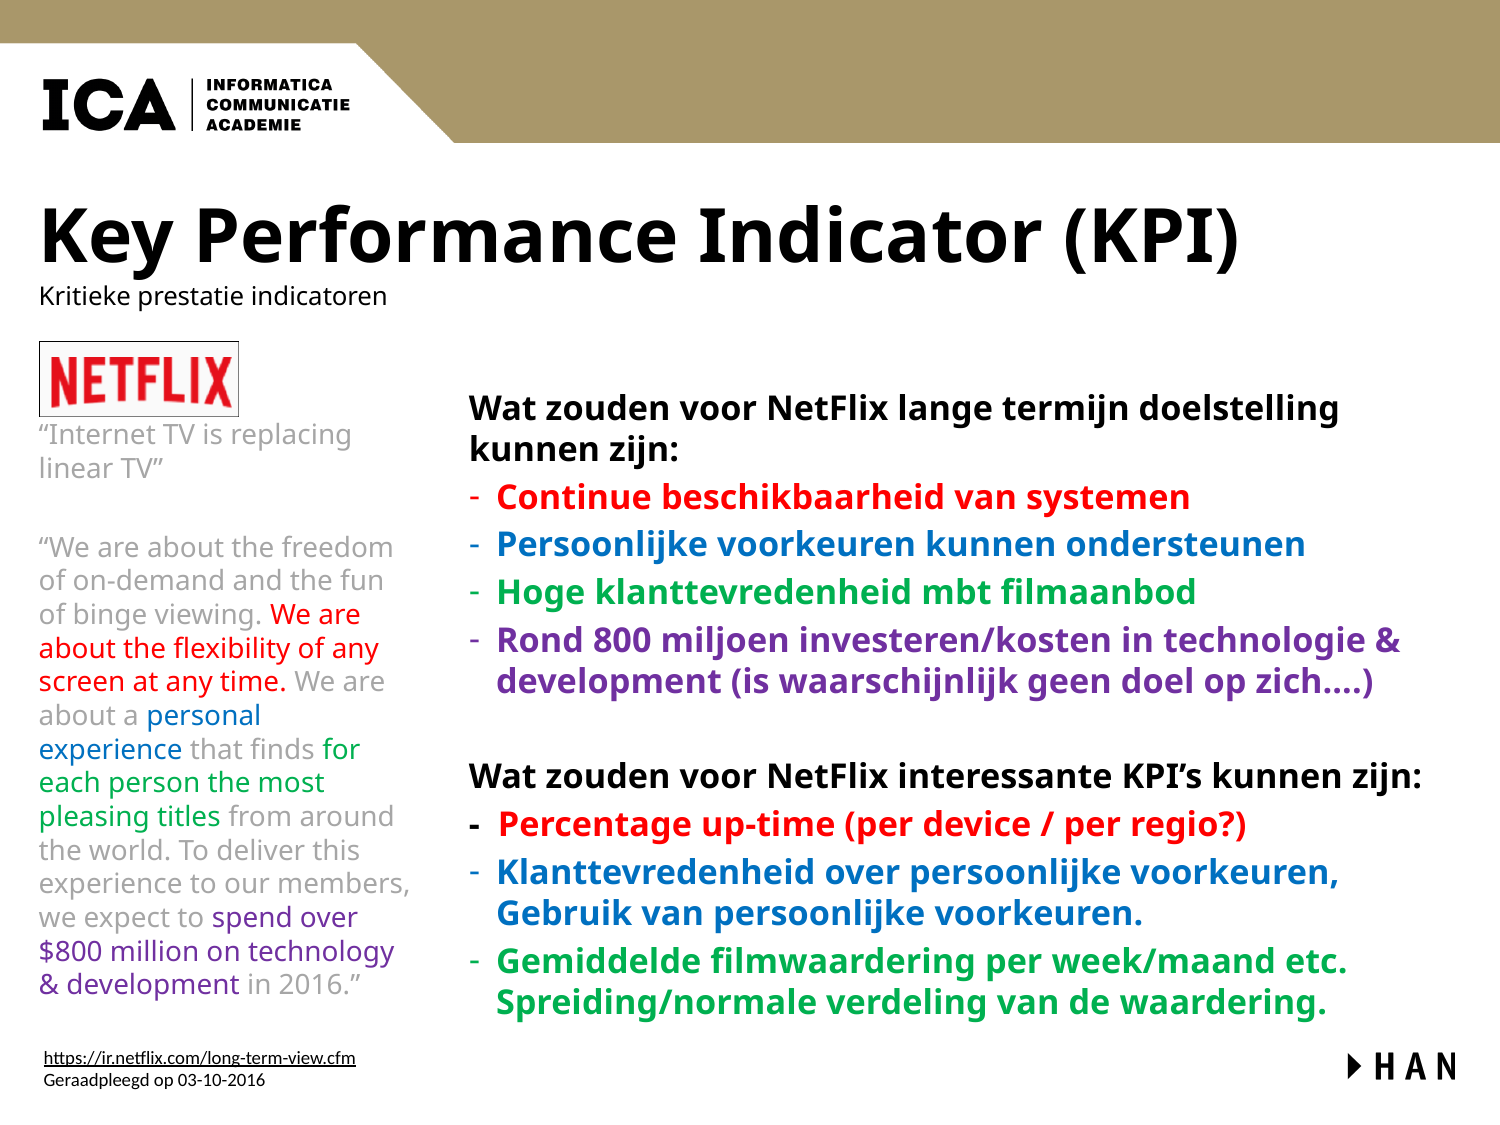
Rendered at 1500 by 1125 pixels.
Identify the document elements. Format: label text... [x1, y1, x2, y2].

list Kritieke prestatie indicatoren [23, 272, 1455, 319]
list Wat zouden voor NetFlix lange termijn doelstelling kunnen zijn: Continue beschikbaarheid van systemen Persoonlijke voorkeuren kunnen ondersteunen Hoge klanttevredenheid mbt filmaanbod Rond 800 miljoen investeren/kosten in technologie & development (is waarschijnlijk geen doel op zich….) Wat zouden voor NetFlix interessante KPI’s kunnen zijn: - Percentage up-time (per device / per regio?) Klanttevredenheid over persoonlijke voorkeuren, Gebruik van persoonlijke voorkeuren. Gemiddelde filmwaardering per week/maand etc. Spreiding/normale verdeling van de waardering. [453, 330, 1455, 1040]
picture [39, 341, 239, 417]
text_box https://ir.netflix.com/long-term-view.cfm Geraadpleegd op 03-10-2016 [28, 1038, 375, 1098]
title Key Performance Indicator (KPI) [23, 179, 1455, 272]
list “Internet TV is replacing linear TV” “We are about the freedom of on-demand and the fun of binge viewing. We are about the flexibility of any screen at any time. We are about a personal experience that finds for each person the most pleasing titles from around the world. To deliver this experience to our members, we expect to spend over $800 million on technology & development in 2016.” [23, 330, 428, 1040]
